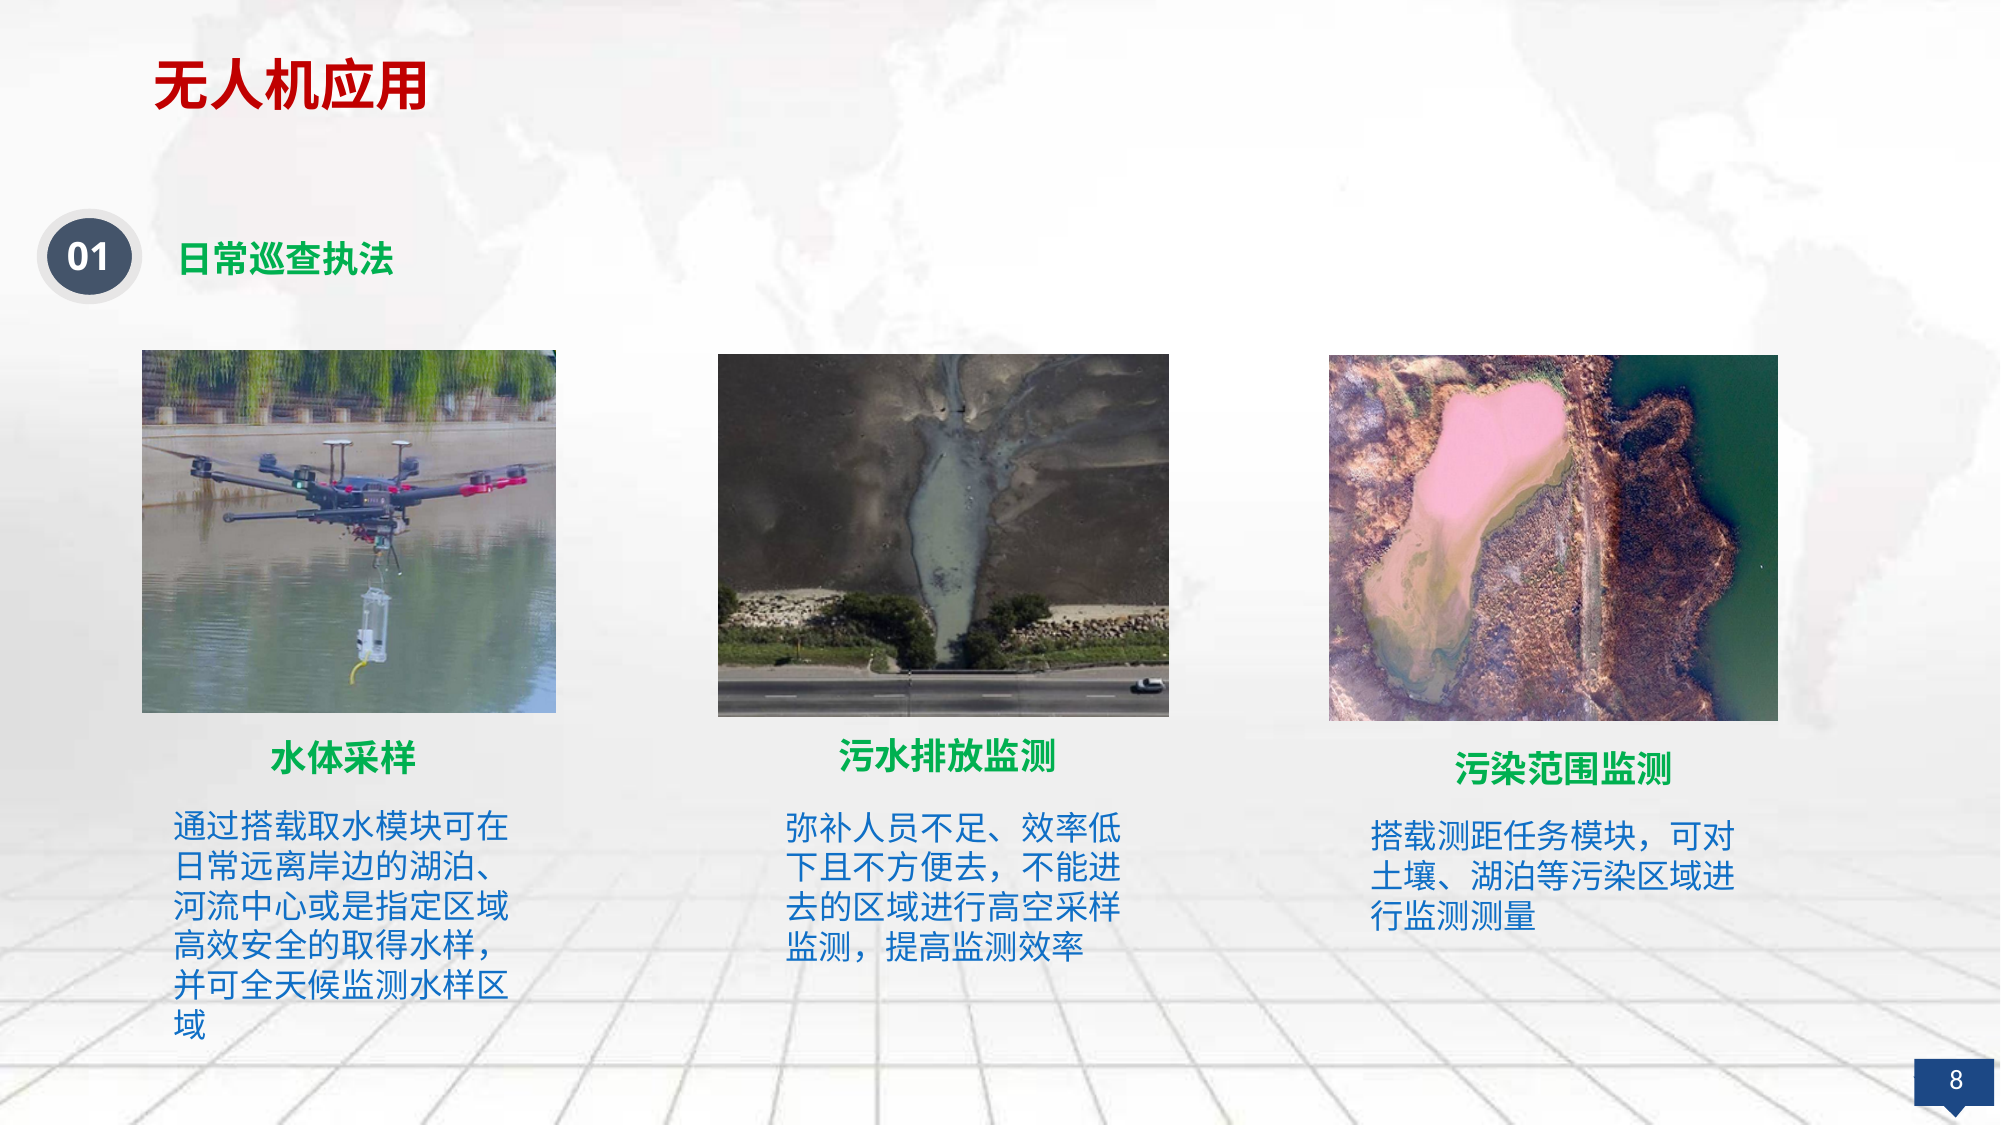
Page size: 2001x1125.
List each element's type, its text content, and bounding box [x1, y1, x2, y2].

text_box 污染范围监测 [1387, 734, 1741, 802]
text_box 水体采样 [167, 723, 521, 791]
text_box 无人机应用 [138, 42, 597, 125]
picture [0, 0, 2001, 1125]
text_box 弥补人员不足、效率低下且不方便去，不能进去的区域进行高空采样监测，提高监测效率 [770, 799, 1137, 974]
text_box 通过搭载取水模块可在日常远离岸边的湖泊、河流中心或是指定区域高效安全的取得水样，并可全天候监测水样区域 [158, 797, 525, 1052]
text_box 日常巡查执法 [143, 223, 463, 291]
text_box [36, 208, 143, 305]
text_box 搭载测距任务模块，可对土壤、湖泊等污染区域进行监测测量 [1355, 807, 1751, 943]
text_box 污水排放监测 [770, 721, 1125, 789]
